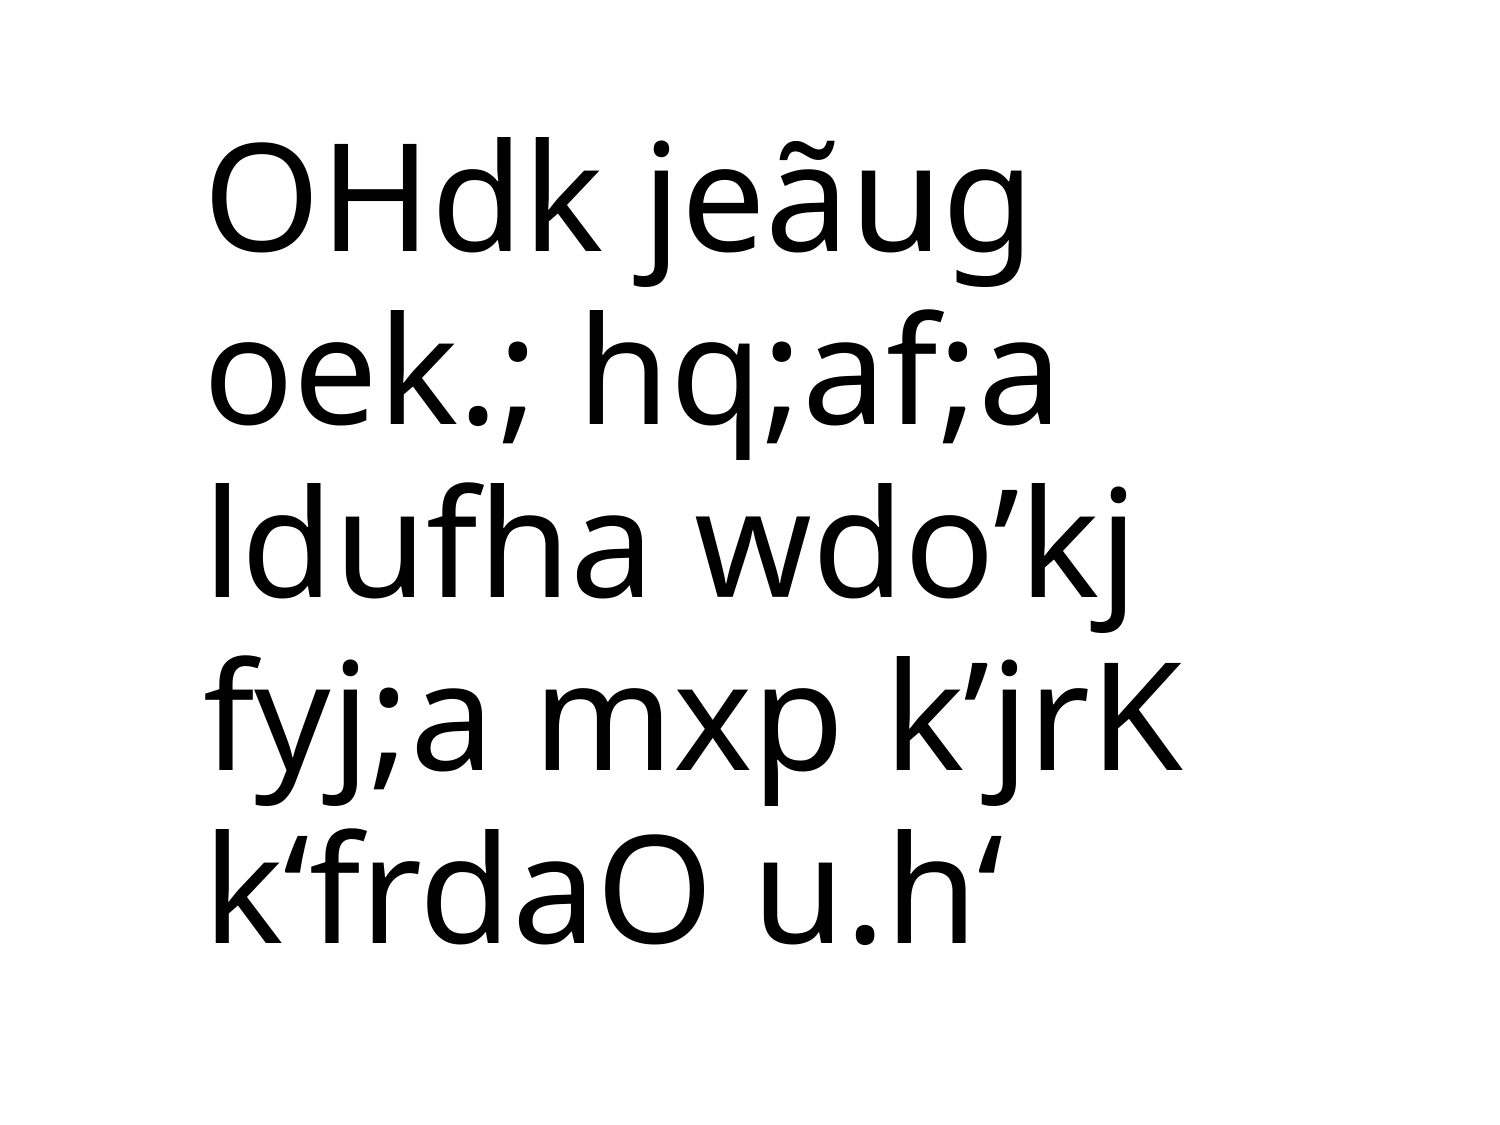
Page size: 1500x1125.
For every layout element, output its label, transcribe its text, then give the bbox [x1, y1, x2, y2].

text_box OHdk jeãug oek.; hq;af;a ldufha wdo’kj fyj;a mxp k’jrK k‘frdaO u.h‘ [189, 101, 1237, 981]
